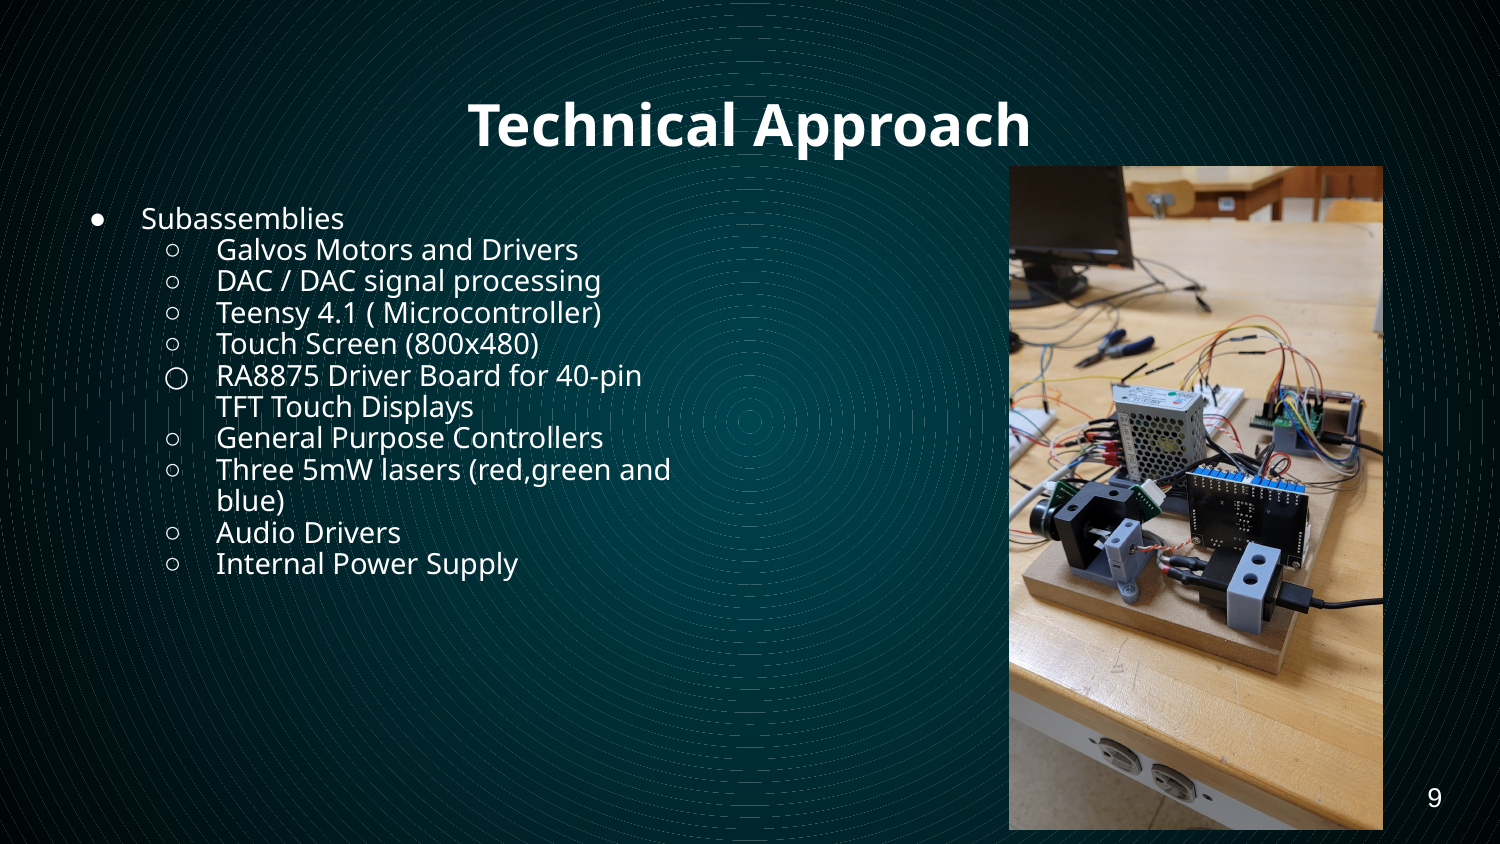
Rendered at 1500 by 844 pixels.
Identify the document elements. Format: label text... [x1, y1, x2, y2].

slide_number ‹#› [1389, 764, 1480, 830]
title Technical Approach [51, 72, 1449, 167]
list Subassemblies Galvos Motors and Drivers DAC / DAC signal processing Teensy 4.1 ( Microcontroller) Touch Screen (800x480) RA8875 Driver Board for 40-pin TFT Touch Displays General Purpose Controllers Three 5mW lasers (red,green and blue) Audio Drivers Internal Power Supply [51, 189, 708, 750]
picture [1009, 166, 1384, 830]
